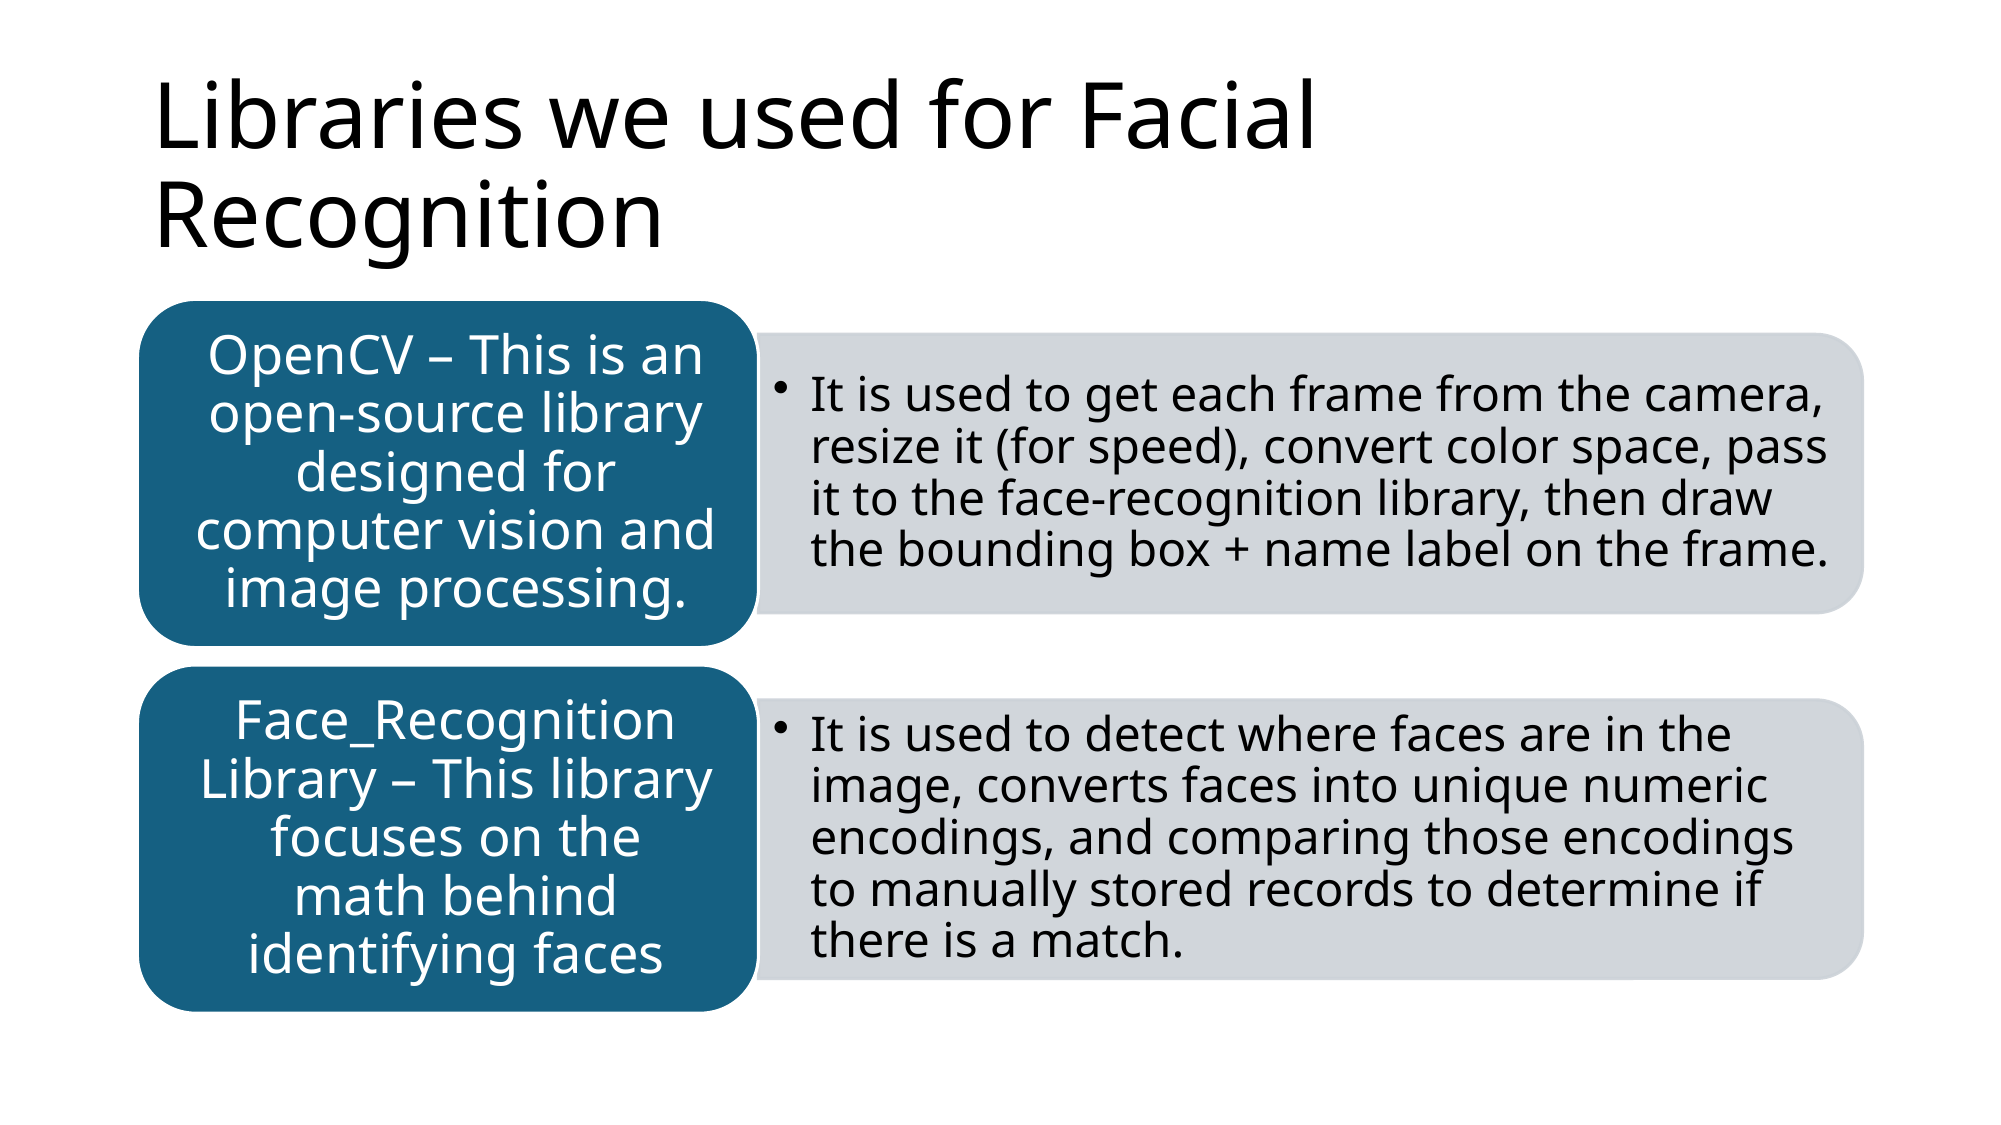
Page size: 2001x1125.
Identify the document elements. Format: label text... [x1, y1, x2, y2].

title Libraries we used for Facial Recognition [137, 59, 1863, 278]
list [136, 298, 1863, 1014]
